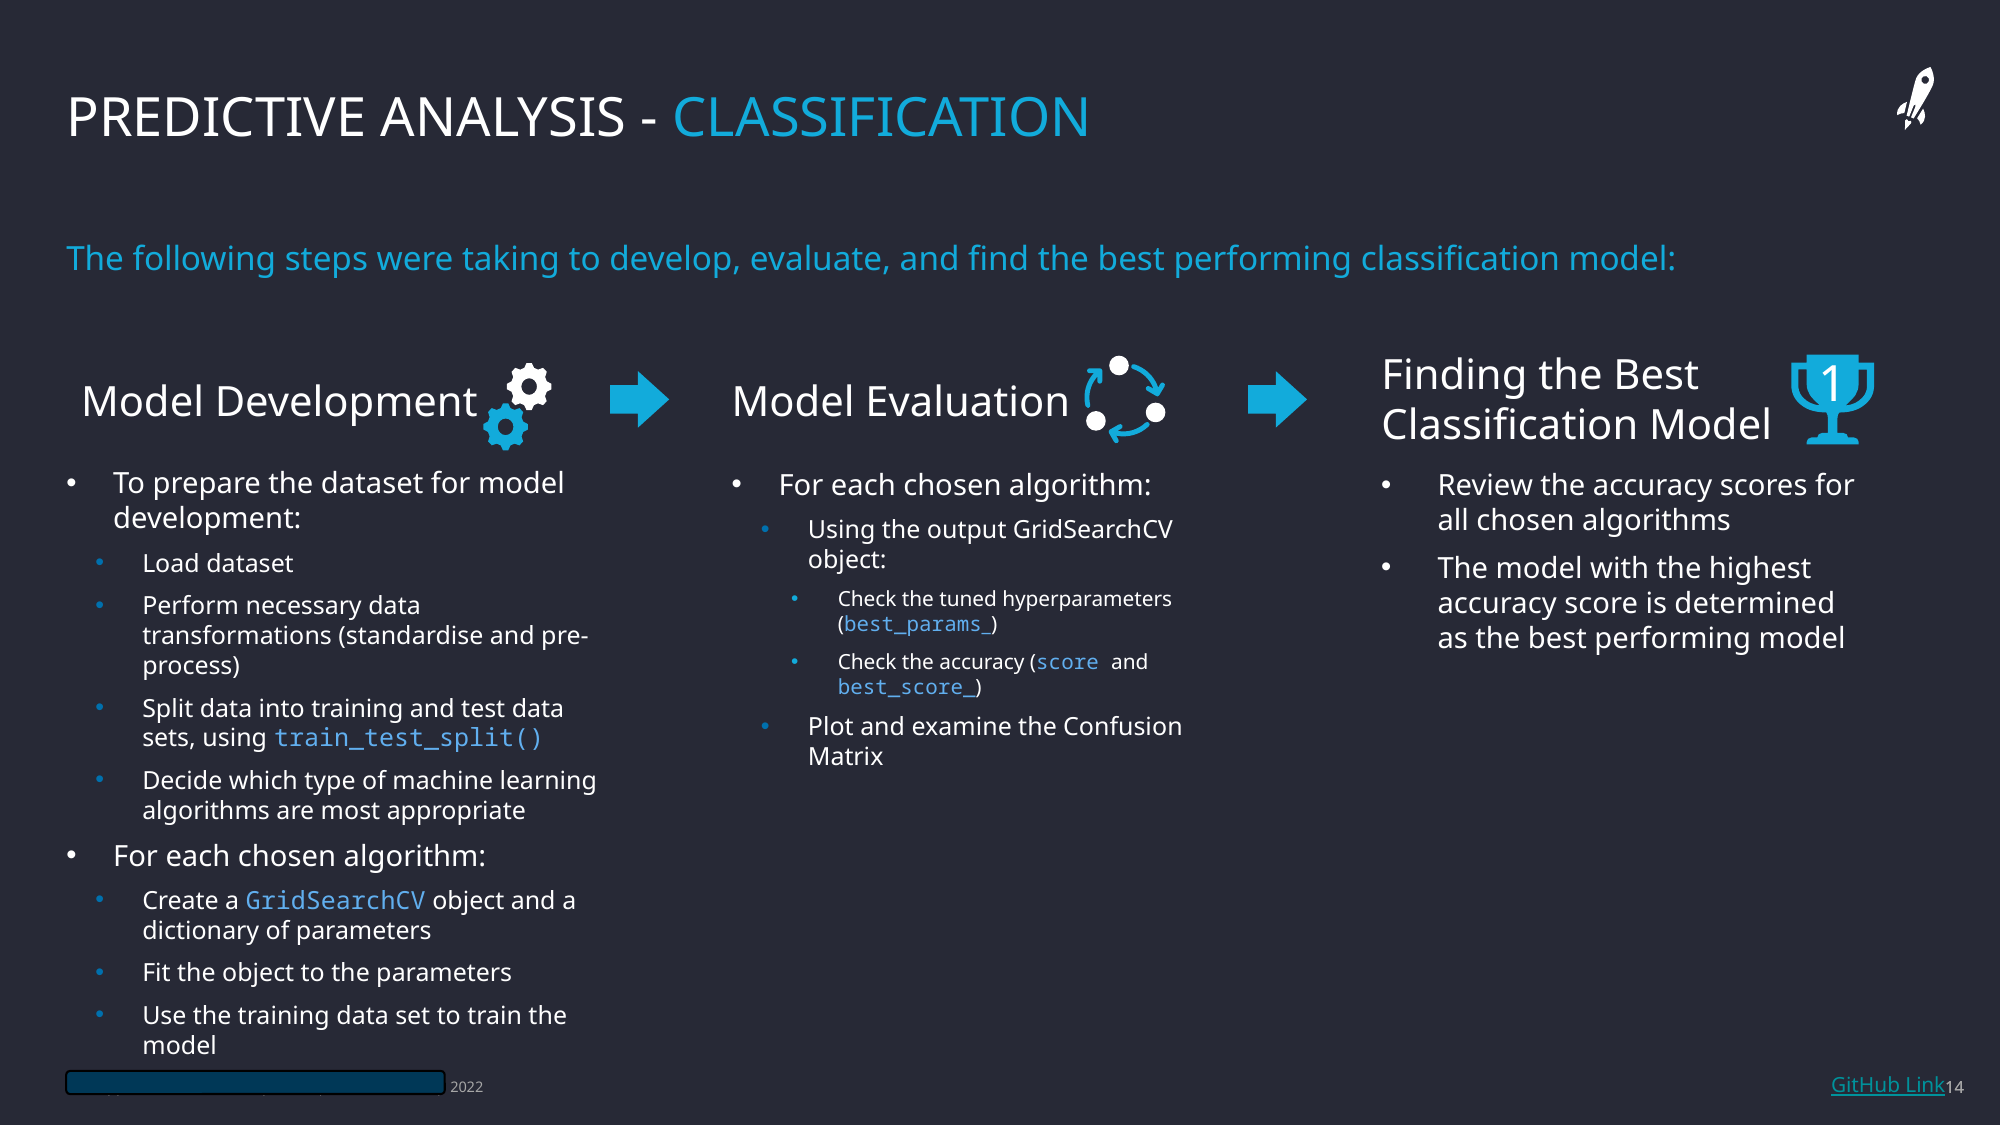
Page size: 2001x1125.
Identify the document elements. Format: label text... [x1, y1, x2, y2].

text_box 1 [1791, 354, 1875, 445]
text_box For each chosen algorithm: Using the output GridSearchCV object: Check the tuned hyperparameters (best_params_) Check the accuracy (score and best_score_) Plot and examine the Confusion Matrix [716, 458, 1248, 1024]
text_box [609, 368, 671, 431]
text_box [1084, 355, 1166, 444]
text_box Review the accuracy scores for all chosen algorithms The model with the highest accuracy score is determined as the best performing model [1366, 459, 1874, 1024]
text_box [483, 362, 552, 451]
text_box Finding the Best Classification Model [1366, 340, 1934, 459]
text_box To prepare the dataset for model development: Load dataset Perform necessary data transformations (standardise and pre-process) Split data into training and test data sets, using train_test_split() Decide which type of machine learning algorithms are most appropriate For each chosen algorithm: Create a GridSearchCV object and a dictionary of parameters Fit the object to the parameters Use the training data set to train the model [66, 464, 611, 1024]
text_box [1246, 368, 1309, 431]
text_box Model Development [66, 342, 634, 457]
text_box GitHub Link [1816, 1064, 1961, 1108]
text_box [65, 1069, 446, 1096]
text_box The following steps were taking to develop, evaluate, and find the best performing classification model: [66, 237, 1938, 352]
title Predictive Analysis - Classification [66, 30, 1863, 149]
text_box Model Evaluation [716, 347, 1136, 451]
